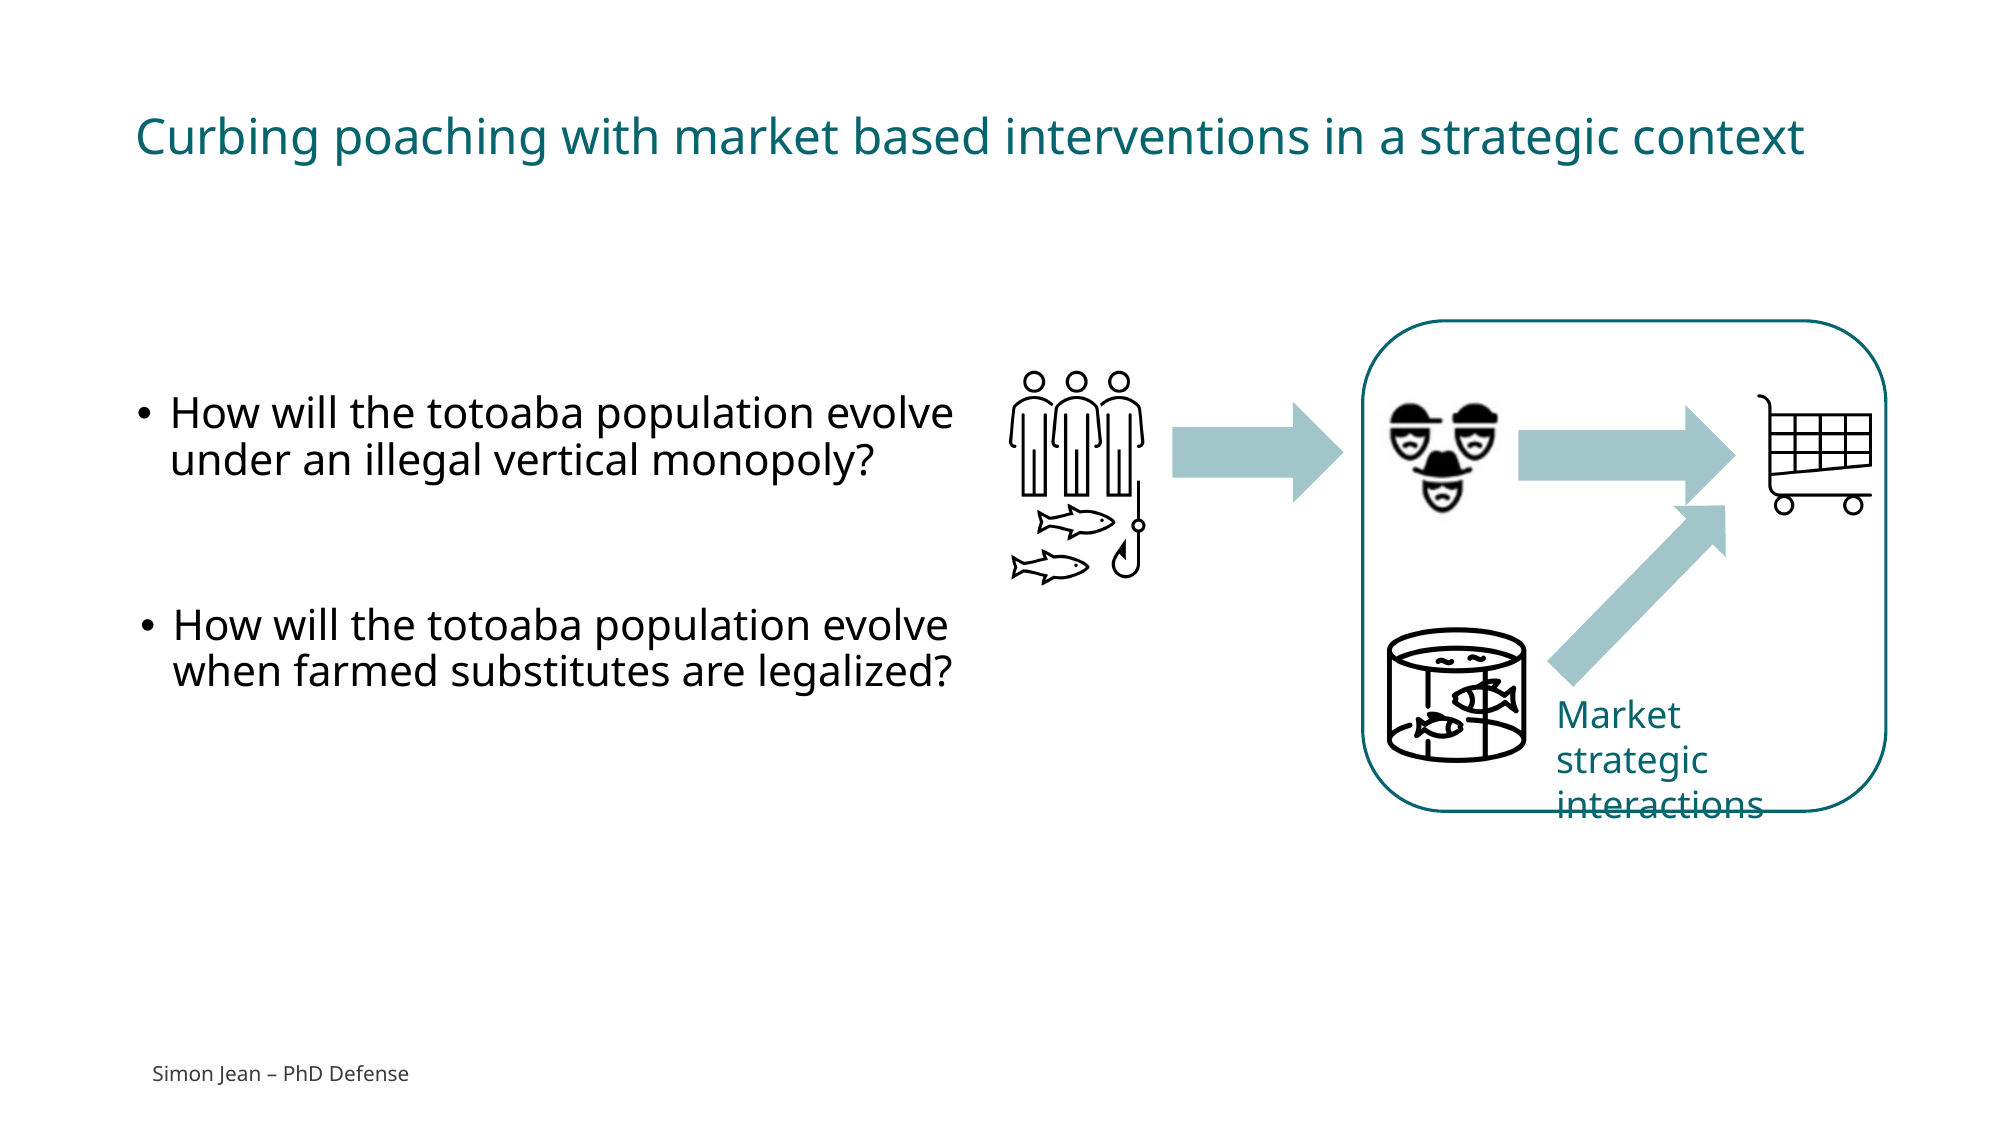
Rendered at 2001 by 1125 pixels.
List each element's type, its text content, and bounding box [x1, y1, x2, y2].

text_box [1170, 397, 1346, 507]
slide_number Simon Jean – PhD Defense [137, 1042, 588, 1103]
picture [1001, 358, 1154, 608]
picture [1378, 616, 1535, 773]
picture [1370, 381, 1516, 523]
text_box How will the totoaba population evolve when farmed substitutes are legalized? [125, 596, 981, 723]
list How will the totoaba population evolve under an illegal vertical monopoly? [121, 384, 981, 535]
text_box [1361, 319, 1888, 746]
picture [1742, 379, 1894, 531]
text_box Market strategic interactions [1541, 683, 1840, 723]
text_box [121, 723, 1886, 1012]
title Curbing poaching with market based interventions in a strategic context [120, 88, 1846, 190]
